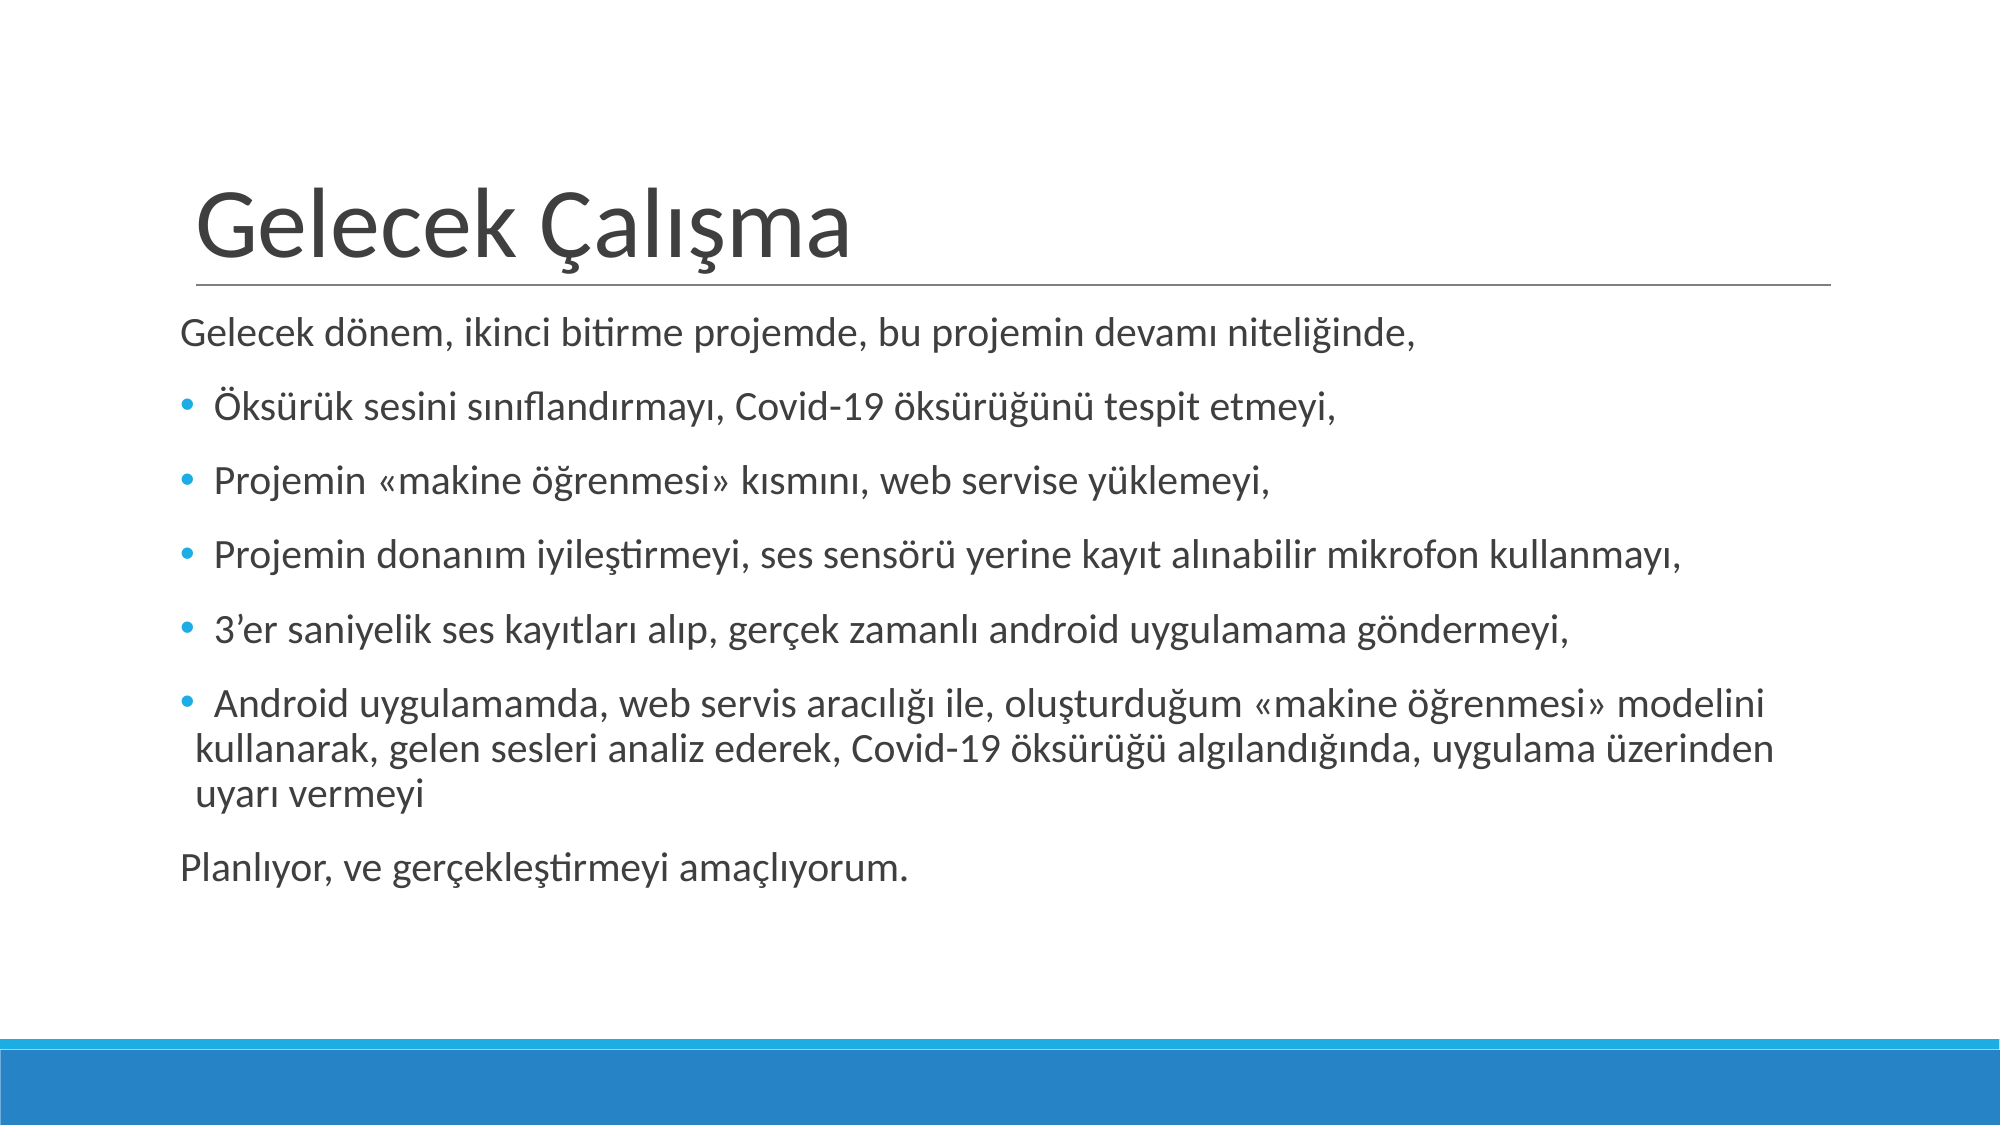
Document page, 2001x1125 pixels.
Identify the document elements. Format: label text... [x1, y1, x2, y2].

title Gelecek Çalışma [180, 47, 1830, 285]
list Gelecek dönem, ikinci bitirme projemde, bu projemin devamı niteliğinde, Öksürük sesini sınıflandırmayı, Covid-19 öksürüğünü tespit etmeyi, Projemin «makine öğrenmesi» kısmını, web servise yüklemeyi, Projemin donanım iyileştirmeyi, ses sensörü yerine kayıt alınabilir mikrofon kullanmayı, 3’er saniyelik ses kayıtları alıp, gerçek zamanlı android uygulamama göndermeyi, Android uygulamamda, web servis aracılığı ile, oluşturduğum «makine öğrenmesi» modelini kullanarak, gelen sesleri analiz ederek, Covid-19 öksürüğü algılandığında, uygulama üzerinden uyarı vermeyi Planlıyor, ve gerçekleştirmeyi amaçlıyorum. [180, 302, 1830, 963]
